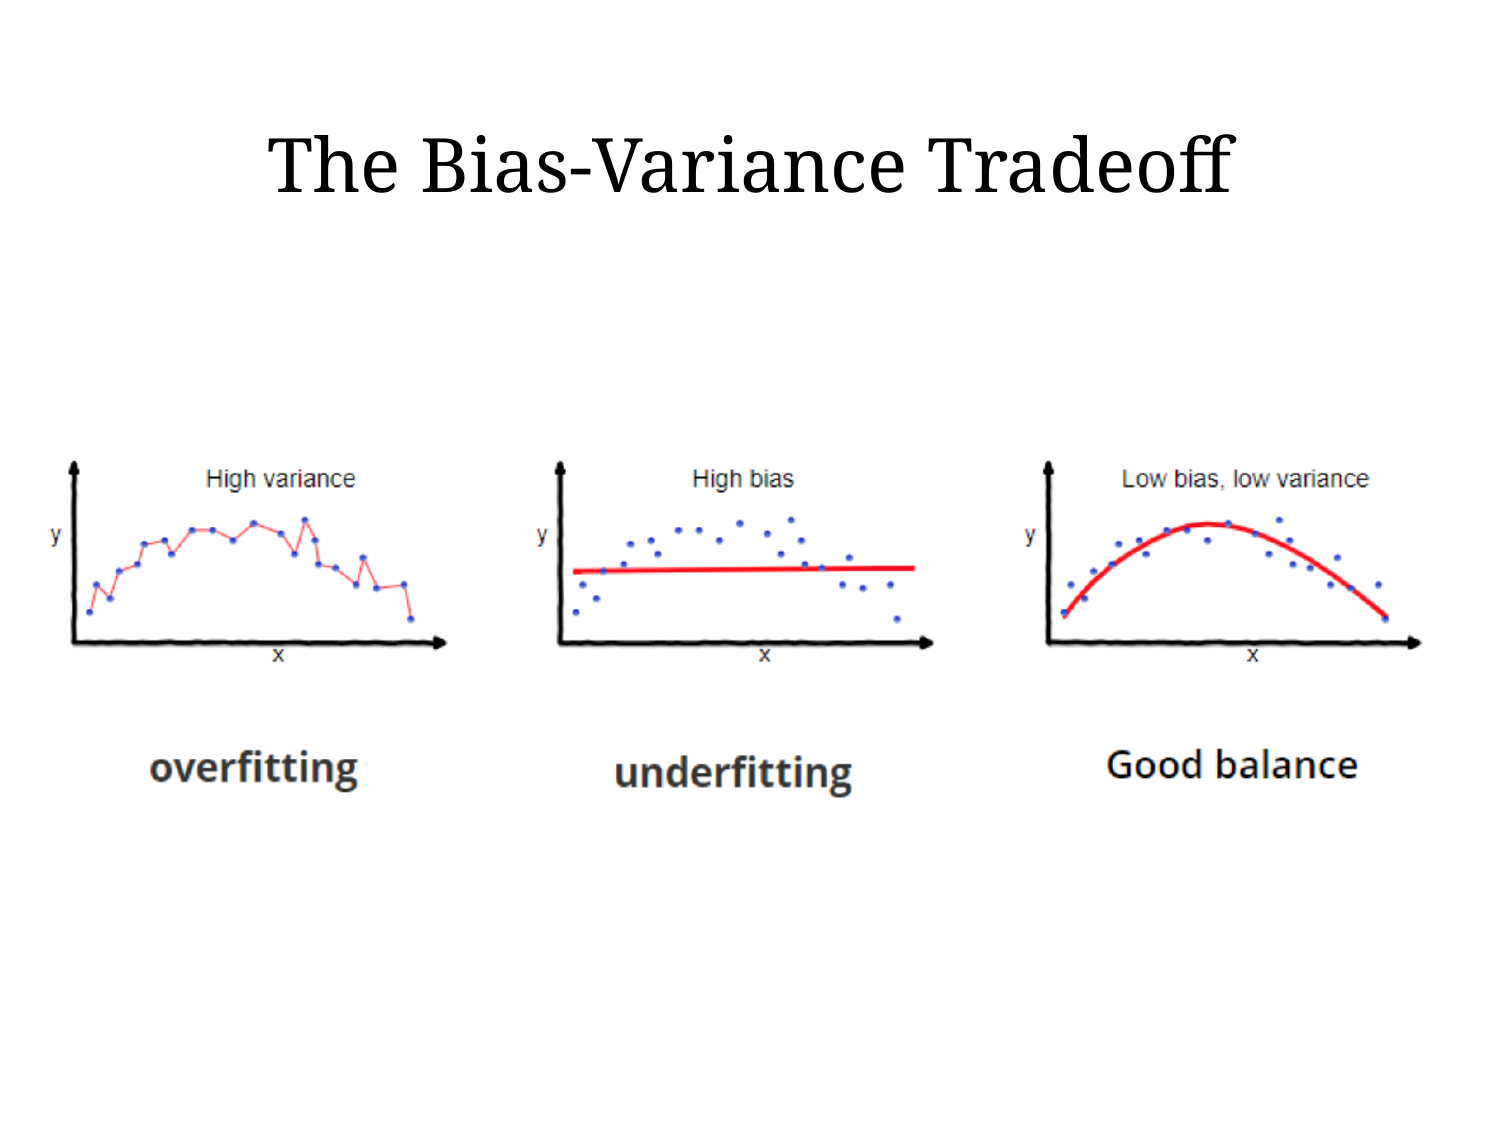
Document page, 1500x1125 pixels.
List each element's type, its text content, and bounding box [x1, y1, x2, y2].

title The Bias-Variance Tradeoff [103, 59, 1397, 278]
picture [34, 441, 1466, 818]
